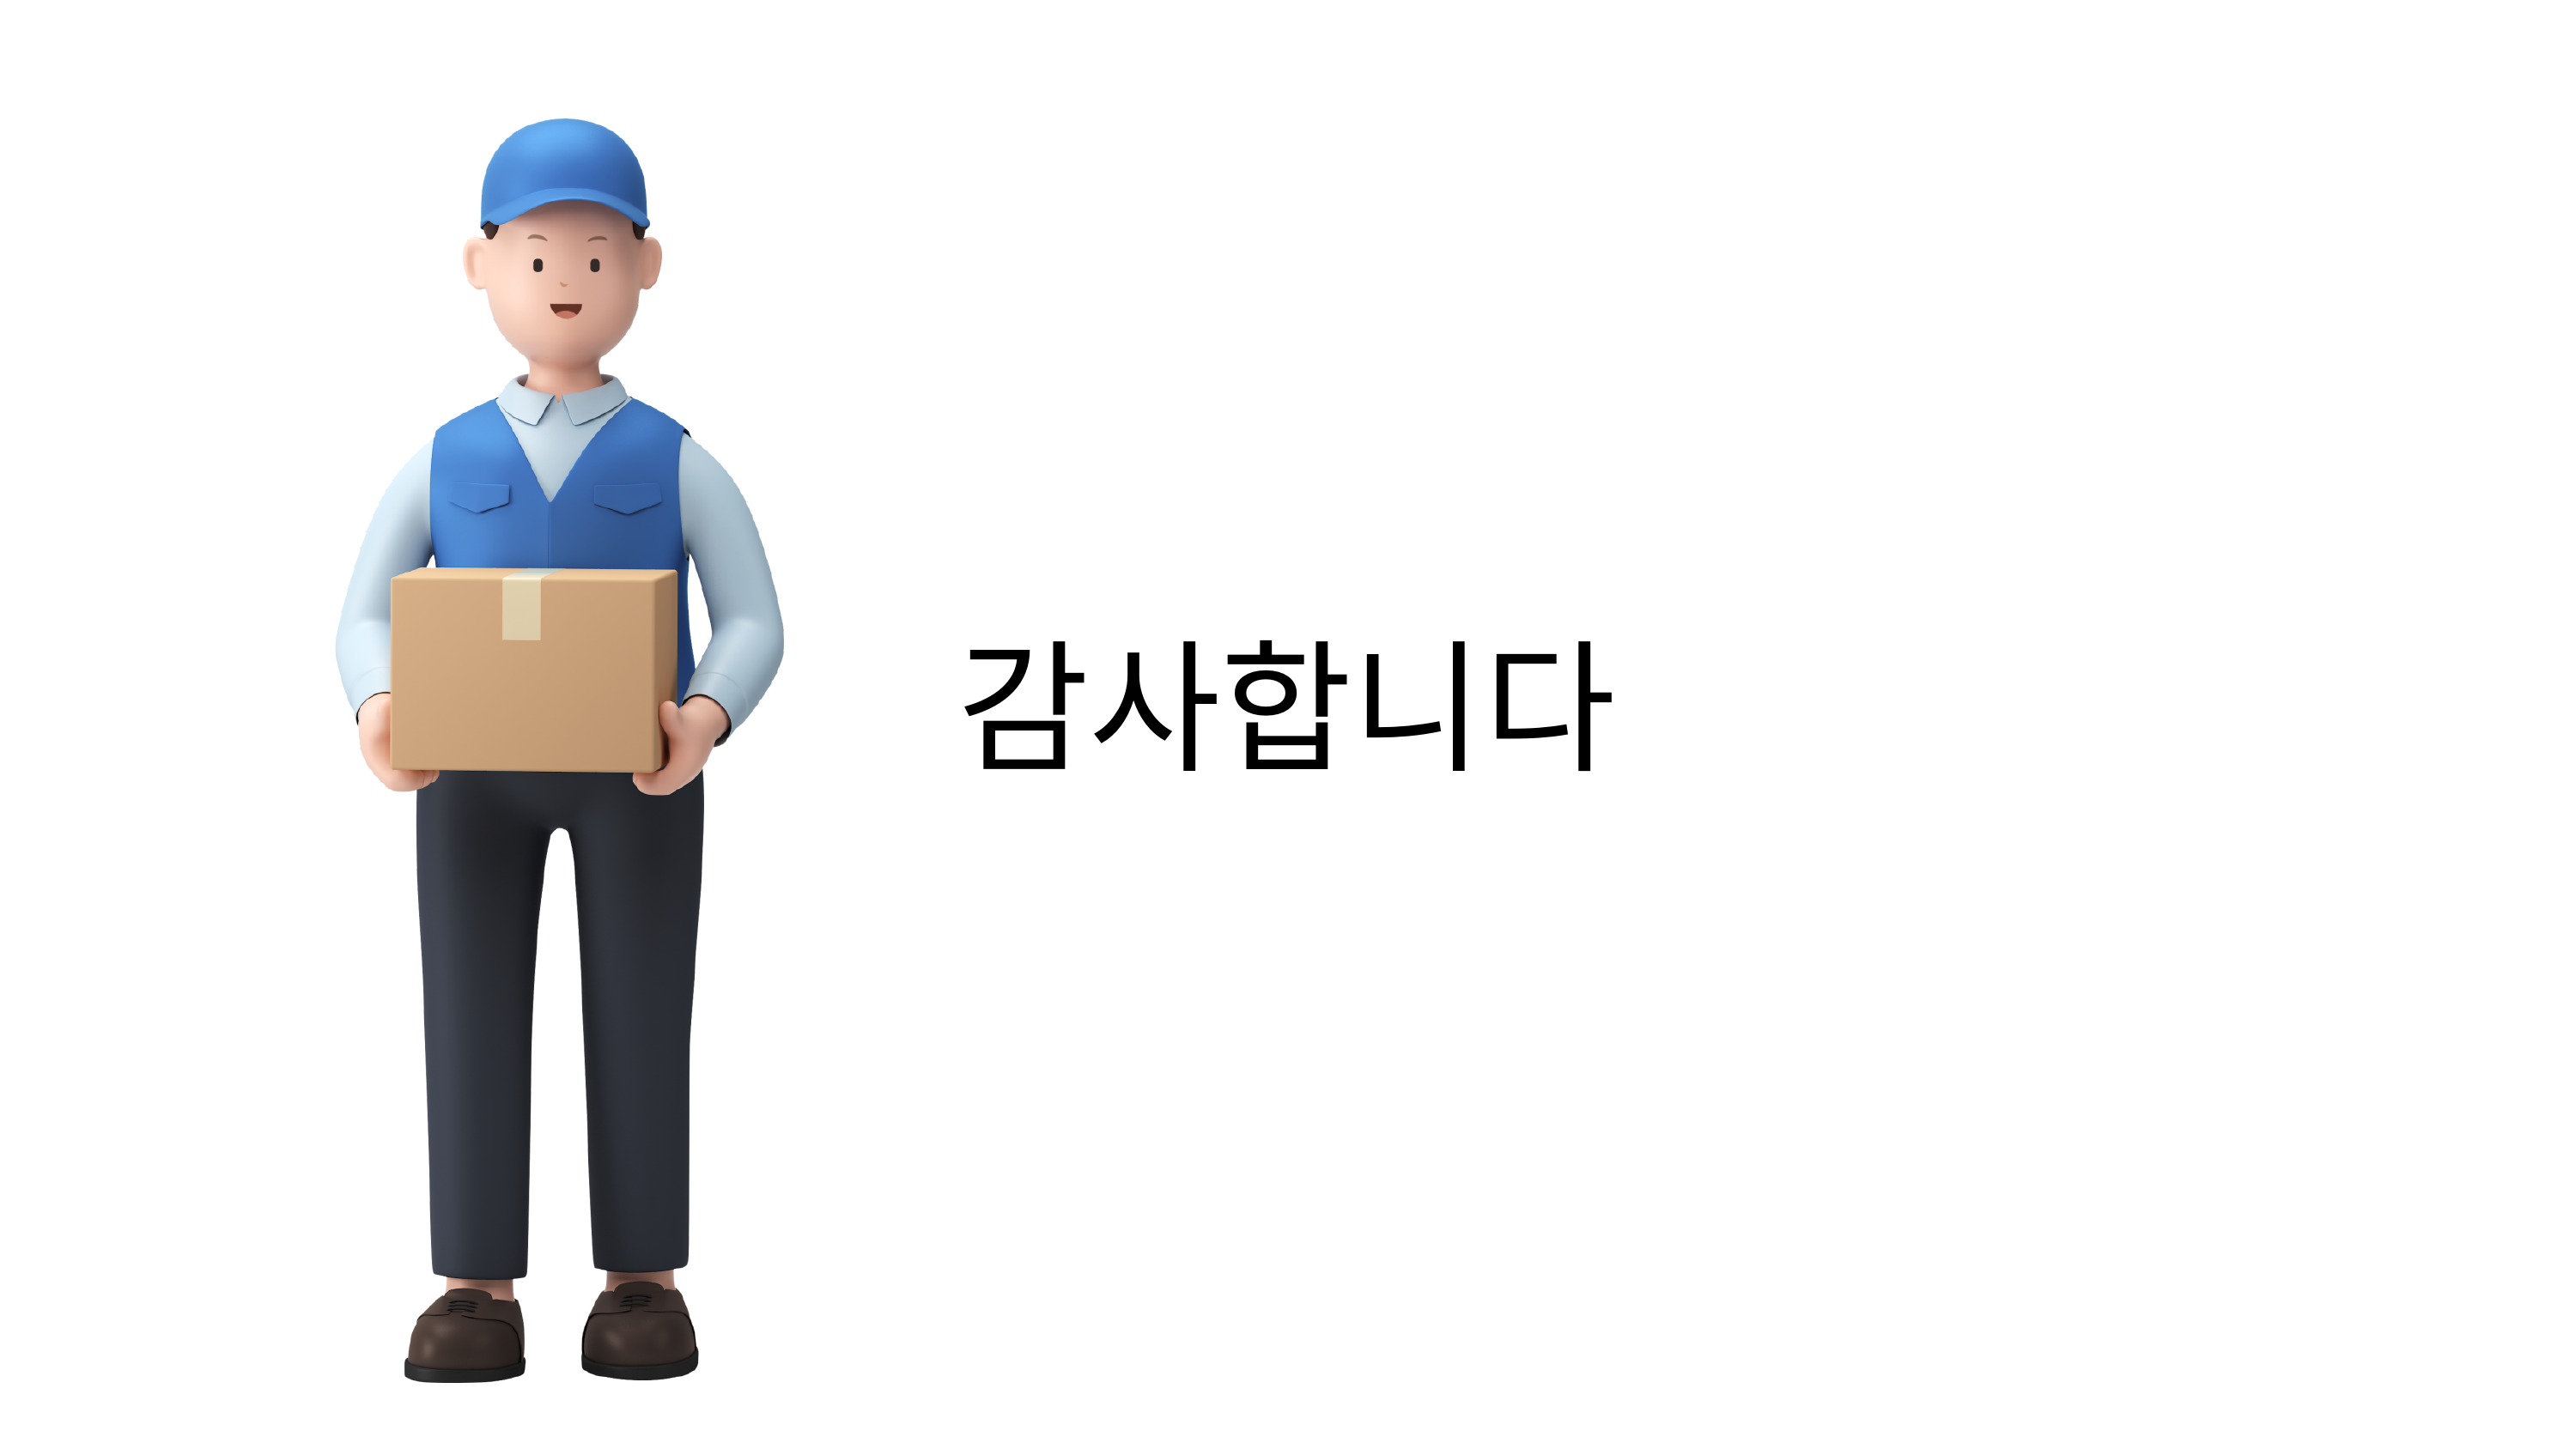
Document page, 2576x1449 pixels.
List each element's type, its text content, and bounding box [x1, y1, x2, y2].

text_box 감사합니다 [945, 604, 1864, 1038]
picture [334, 118, 784, 1383]
